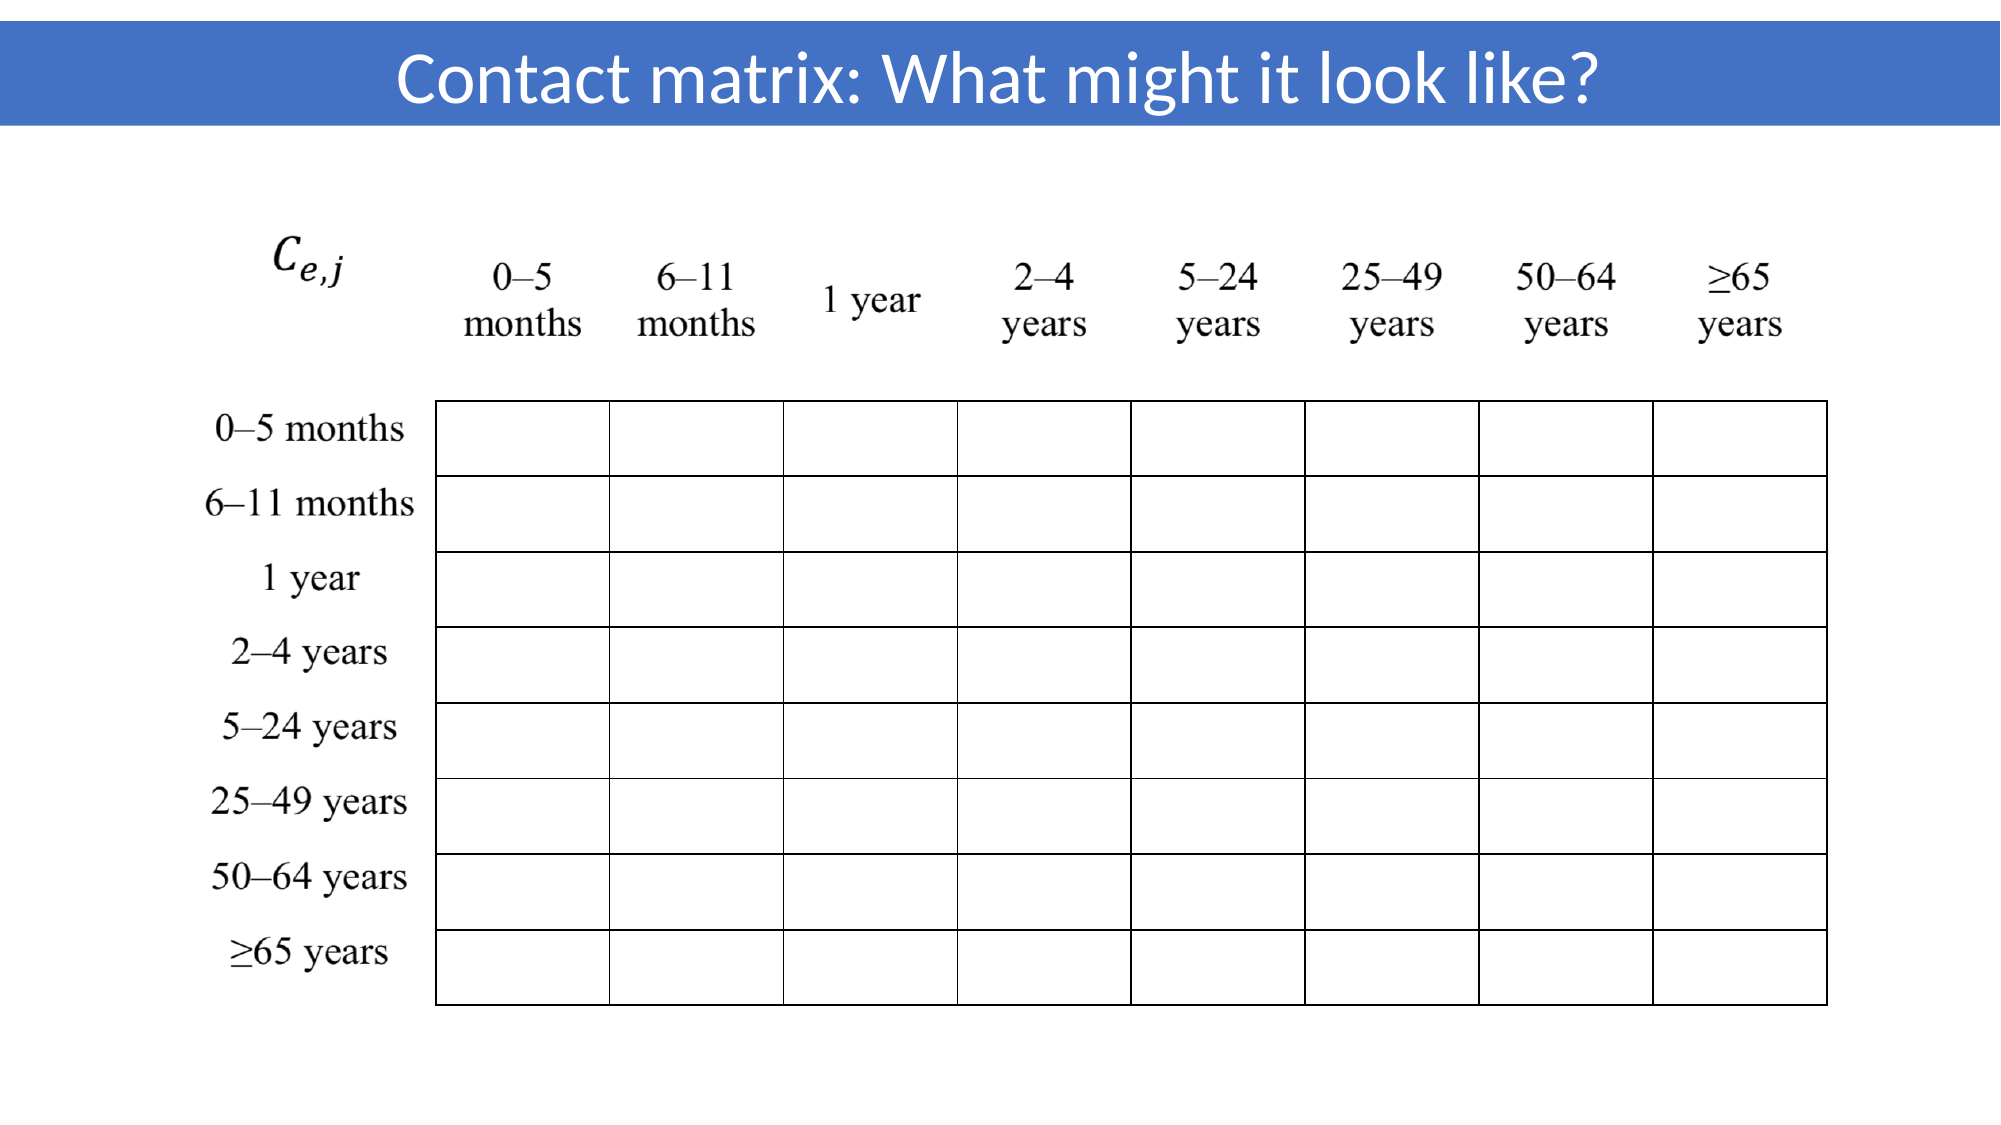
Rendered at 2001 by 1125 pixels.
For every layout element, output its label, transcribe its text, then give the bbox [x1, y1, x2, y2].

text_box Contact matrix: What might it look like? [0, 21, 2000, 126]
picture [117, 232, 1883, 1046]
